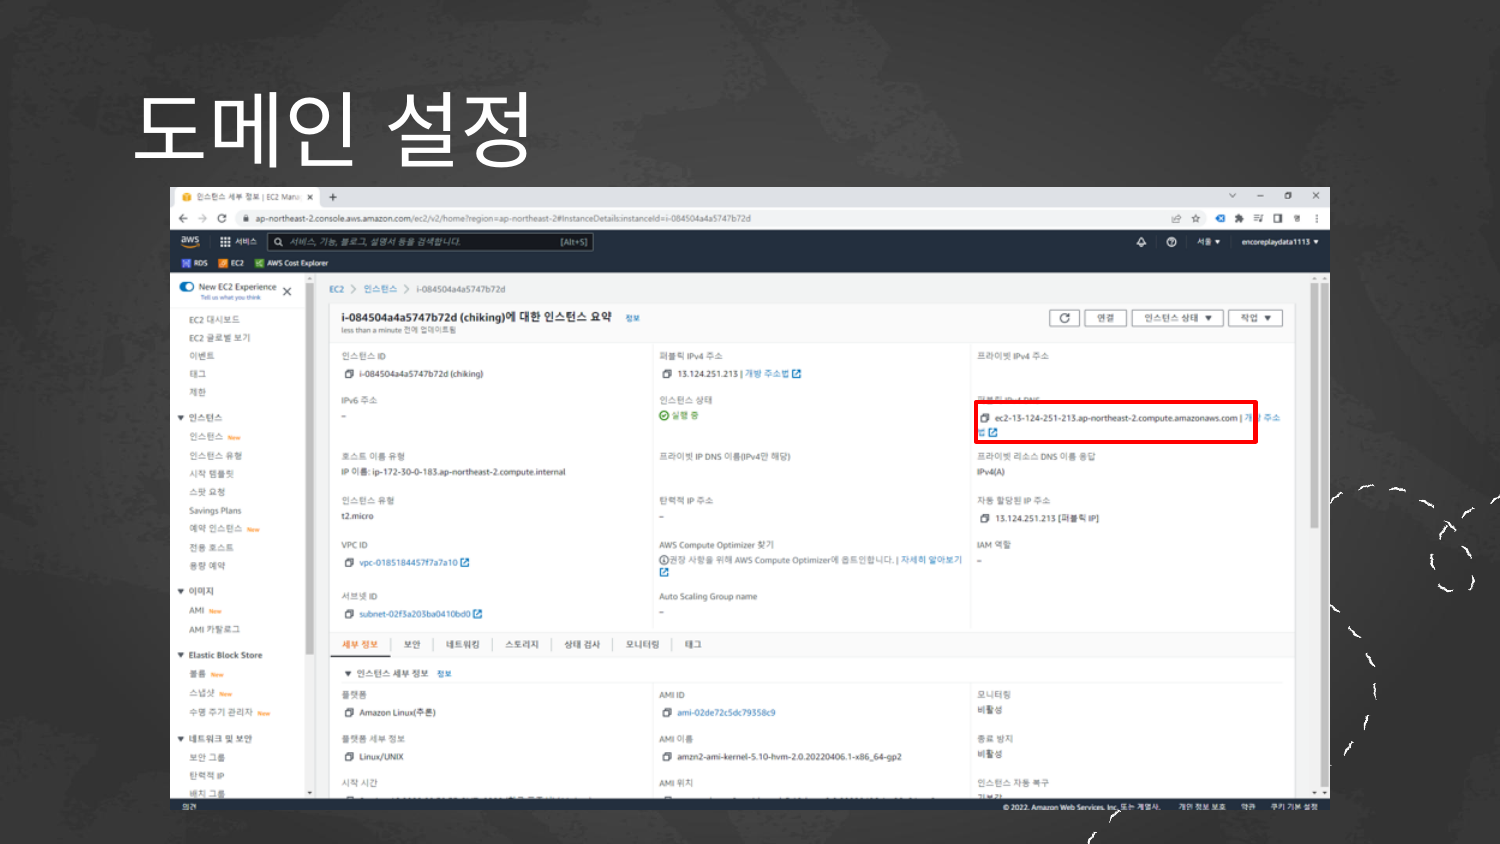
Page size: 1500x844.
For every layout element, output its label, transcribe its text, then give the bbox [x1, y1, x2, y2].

title 도메인 설정 [116, 88, 1384, 167]
picture [0, 0, 1500, 844]
